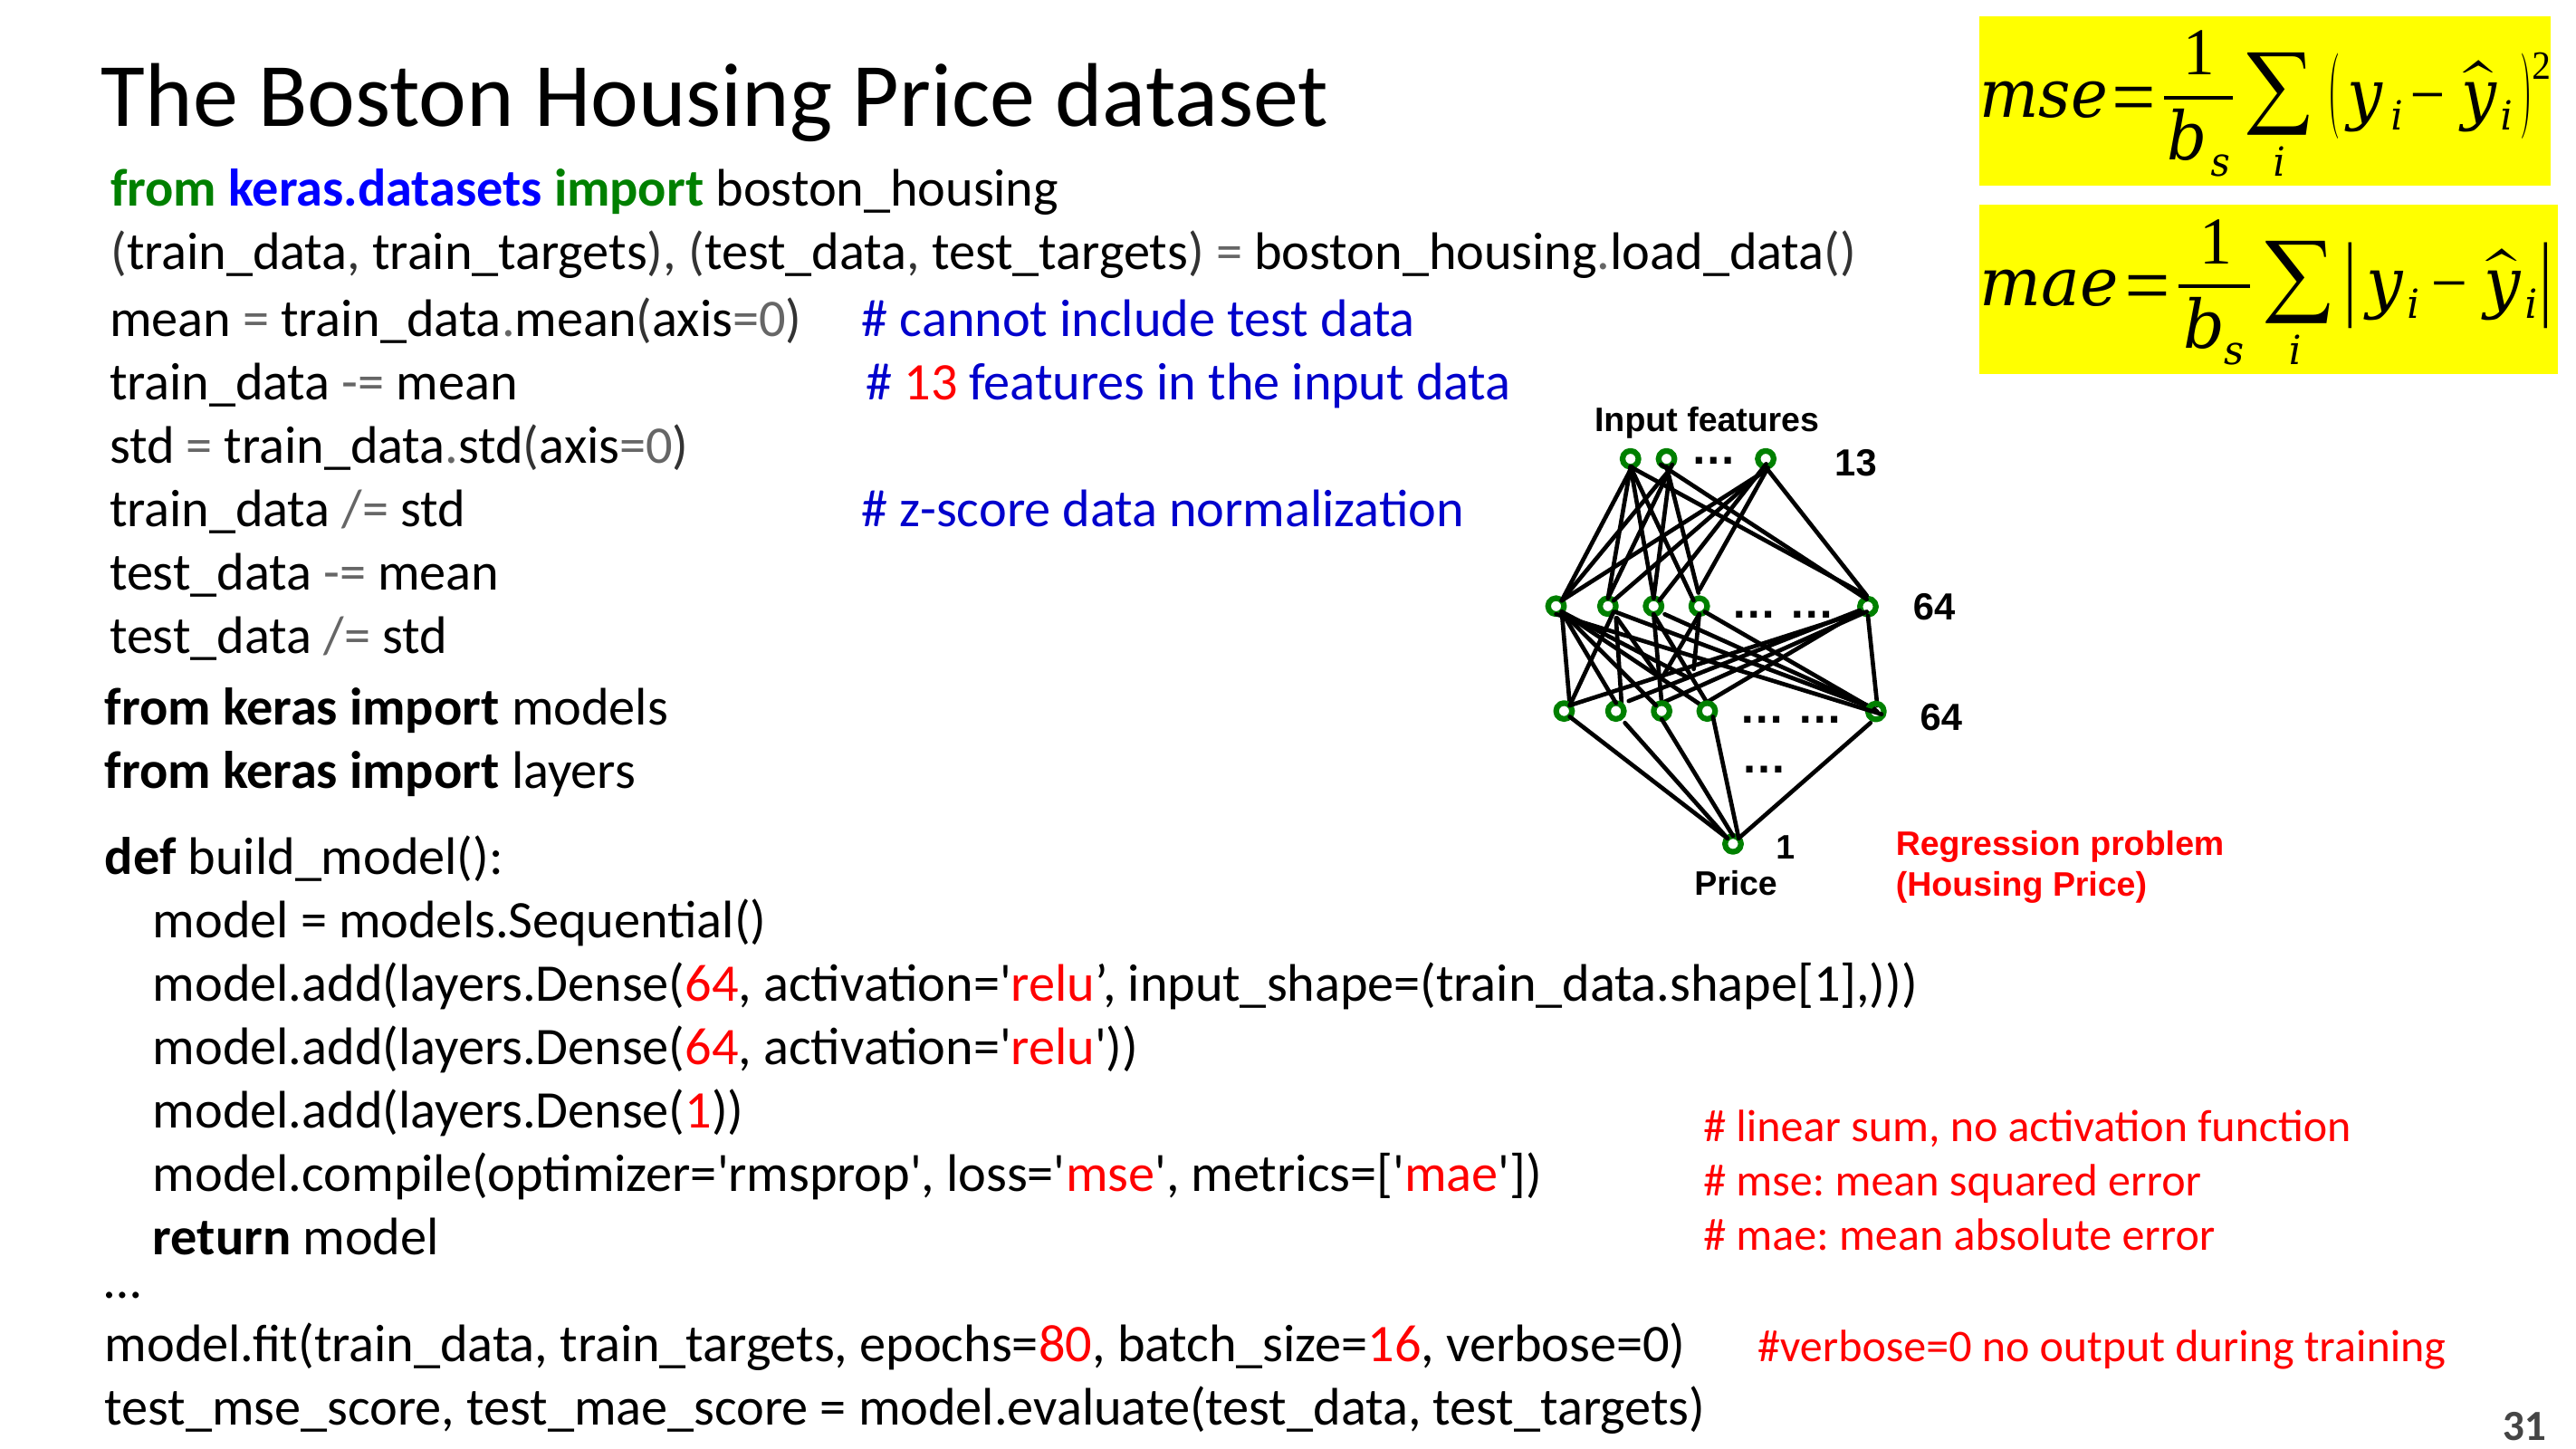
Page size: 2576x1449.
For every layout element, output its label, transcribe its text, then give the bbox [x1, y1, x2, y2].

text_box The Boston Housing Price dataset [88, 29, 1571, 152]
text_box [1547, 390, 2284, 911]
text_box … model.fit(train_data, train_targets, epochs=80, batch_size=16, verbose=0) #verbose=0 no output during training test_mse_score, test_mae_score = model.evaluate(test_data, test_targets) [91, 1238, 2551, 1443]
text_box from keras.datasets import boston_housing (train_data, train_targets), (test_data, test_targets) = boston_housing.load_data() [110, 153, 1974, 281]
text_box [91, 665, 2369, 1279]
text_box mean = train_data.mean(axis=0) # cannot include test data train_data -= mean # 13 features in the input data std = train_data.std(axis=0) train_data /= std # z-score data normalization test_data -= mean test_data /= std [109, 283, 1851, 664]
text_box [1979, 15, 2559, 374]
slide_number 31 [2352, 1391, 2560, 1449]
